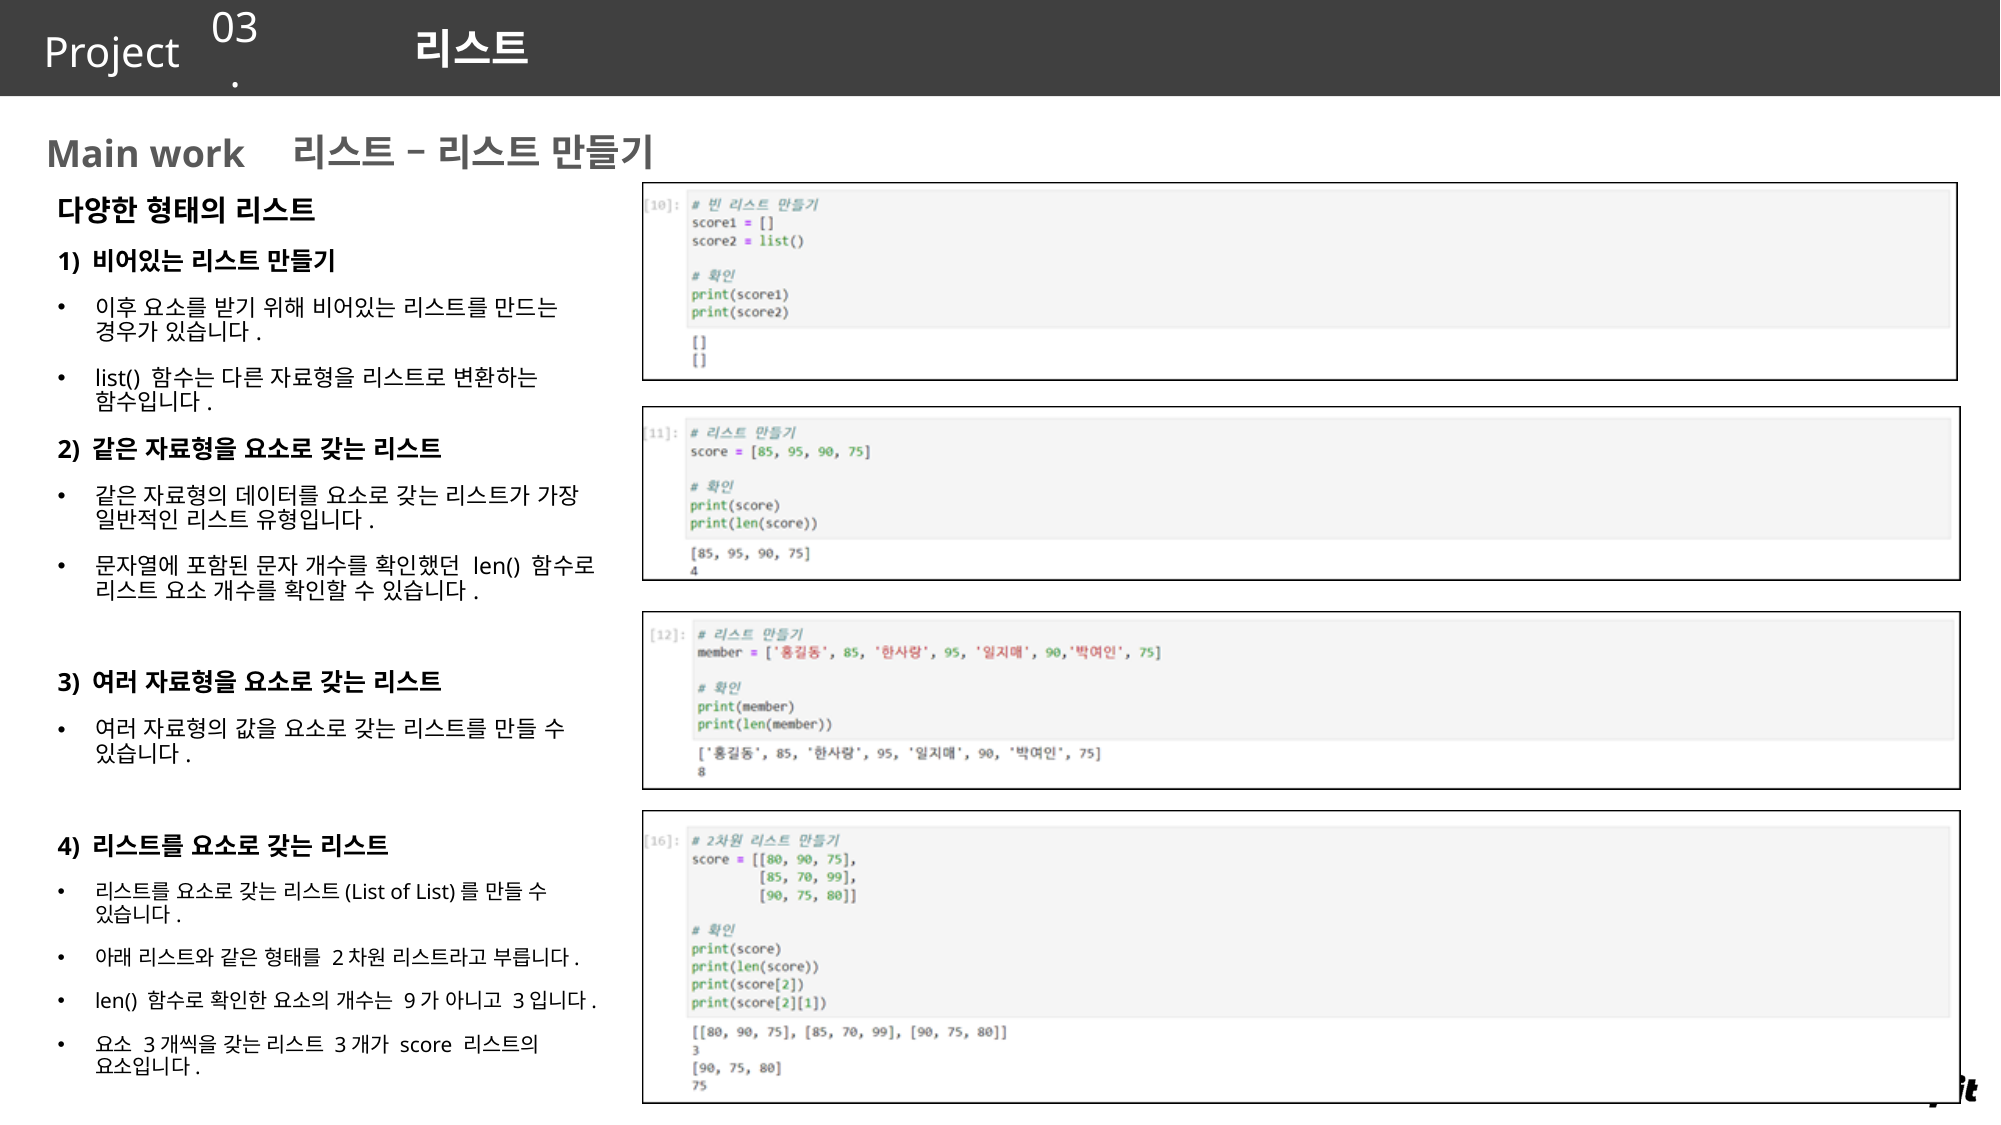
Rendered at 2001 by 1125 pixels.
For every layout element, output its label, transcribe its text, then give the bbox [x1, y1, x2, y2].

picture [642, 810, 1982, 1113]
picture [642, 182, 1958, 381]
list 03. [192, 20, 278, 82]
list 리스트 [399, 20, 1707, 82]
text_box [42, 781, 642, 1043]
picture [642, 406, 1961, 581]
picture [642, 611, 1961, 790]
list 다양한 형태의 리스트 1) 비어있는 리스트 만들기 이후 요소를 받기 위해 비어있는 리스트를 만드는 경우가 있습니다. list() 함수는 다른 자료형을 리스트로 변환하는 함수입니다. 2) 같은 자료형을 요소로 갖는 리스트 같은 자료형의 데이터를 요소로 갖는 리스트가 가장 일반적인 리스트 유형입니다. 문자열에 포함된 문자 개수를 확인했던 len() 함수로 리스트 요소 개수를 확인할 수 있습니다. 3) 여러 자료형을 요소로 갖는 리스트 여러 자료형의 값을 요소로 갖는 리스트를 만들 수 있습니다. 4) 리스트를 요소로 갖는 리스트 리스트를 요소로 갖는 리스트(List of List)를 만들 수 있습니다. 아래 리스트와 같은 형태를 2차원 리스트라고 부릅니다. len() 함수로 확인한 요소의 개수는 9가 아니고 3입니다. 요소 3개씩을 갖는 리스트 3개가 score 리스트의 요소입니다. [42, 188, 642, 781]
list 리스트 – 리스트 만들기 [277, 126, 1856, 183]
